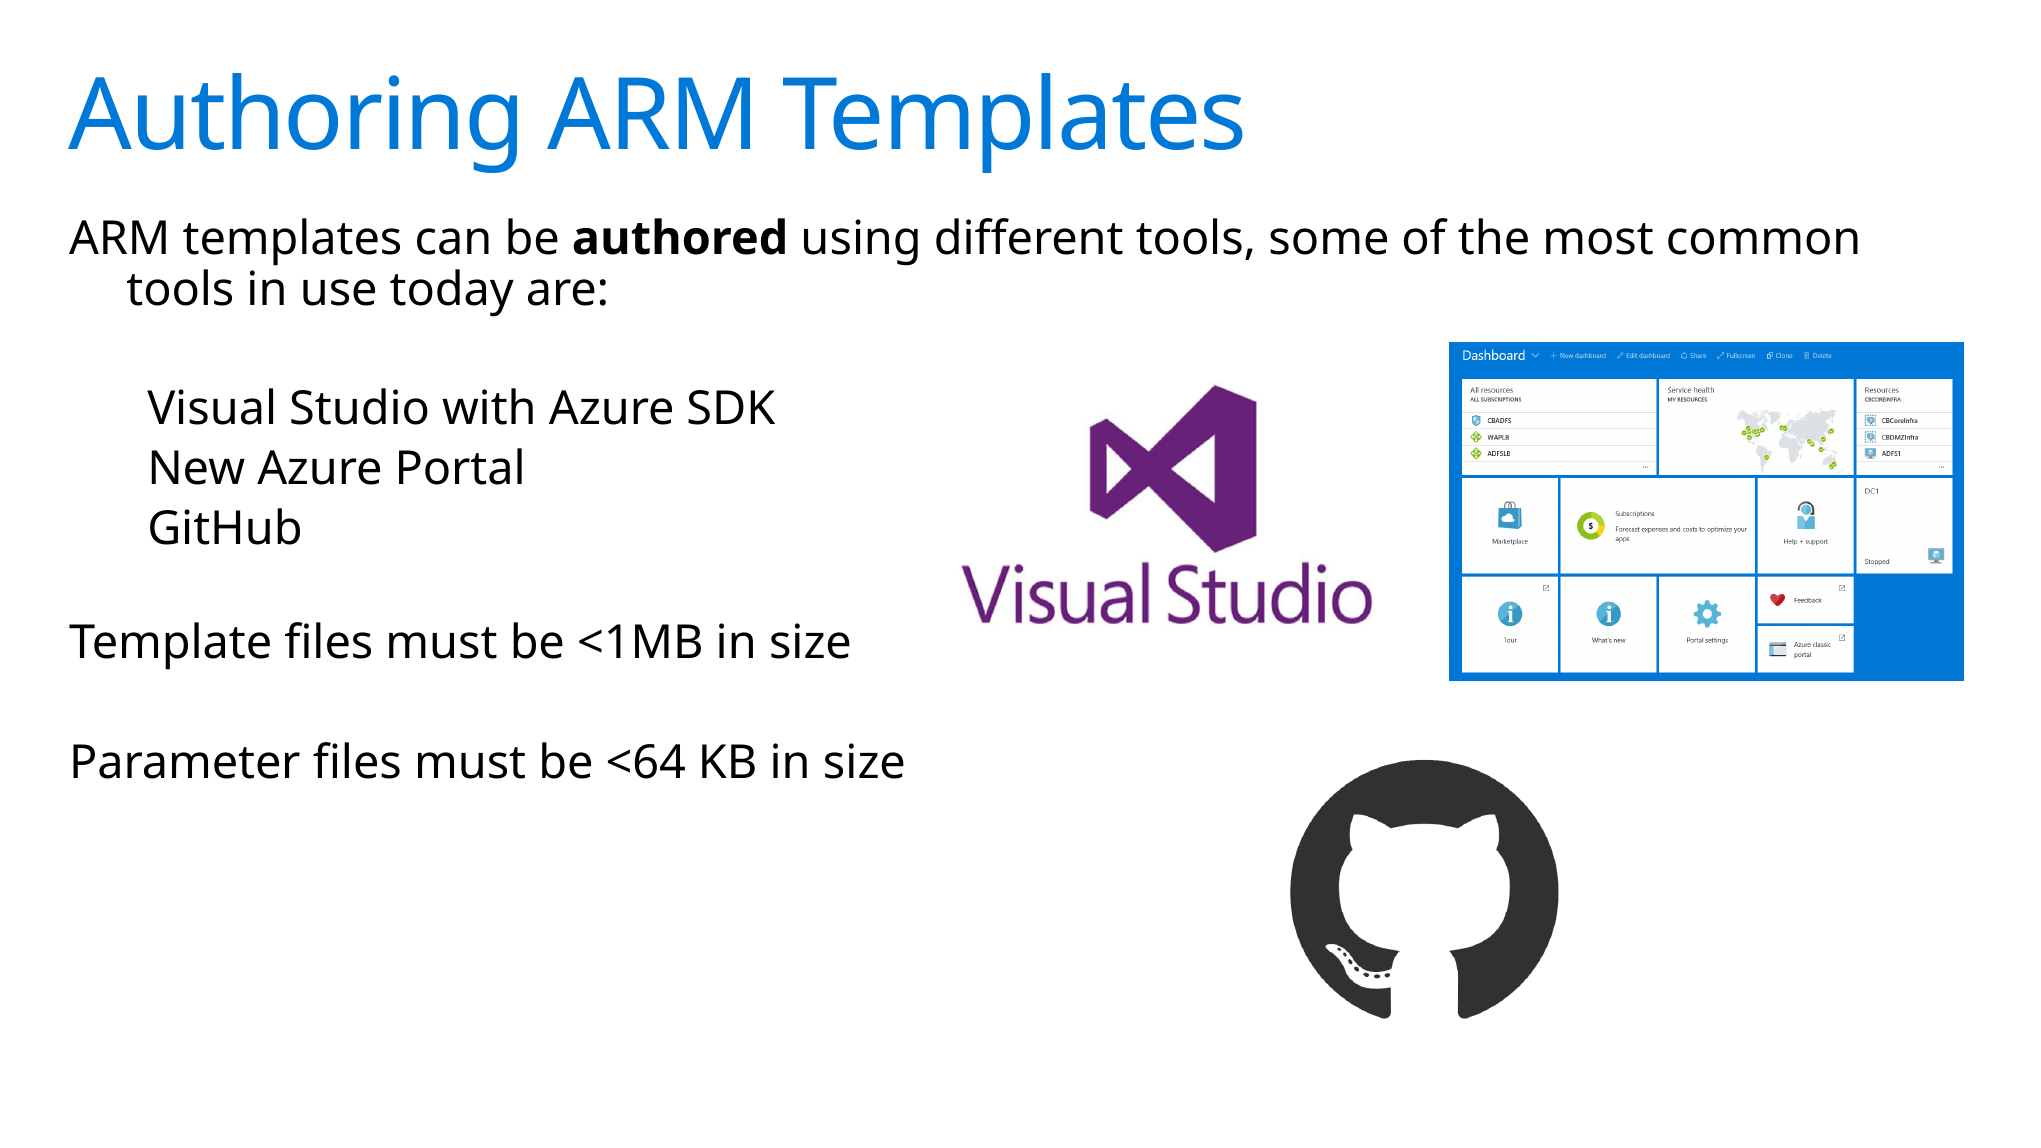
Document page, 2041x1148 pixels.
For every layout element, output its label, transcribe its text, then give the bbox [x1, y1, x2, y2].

title Authoring ARM Templates [45, 48, 1996, 199]
picture [1241, 753, 1609, 1026]
picture [954, 375, 1384, 648]
picture [1449, 342, 1965, 681]
list ARM templates can be authored using different tools, some of the most common tools in use today are: Visual Studio with Azure SDK New Azure Portal GitHub Template files must be <1MB in size Parameter files must be <64 KB in size [45, 199, 1996, 1061]
